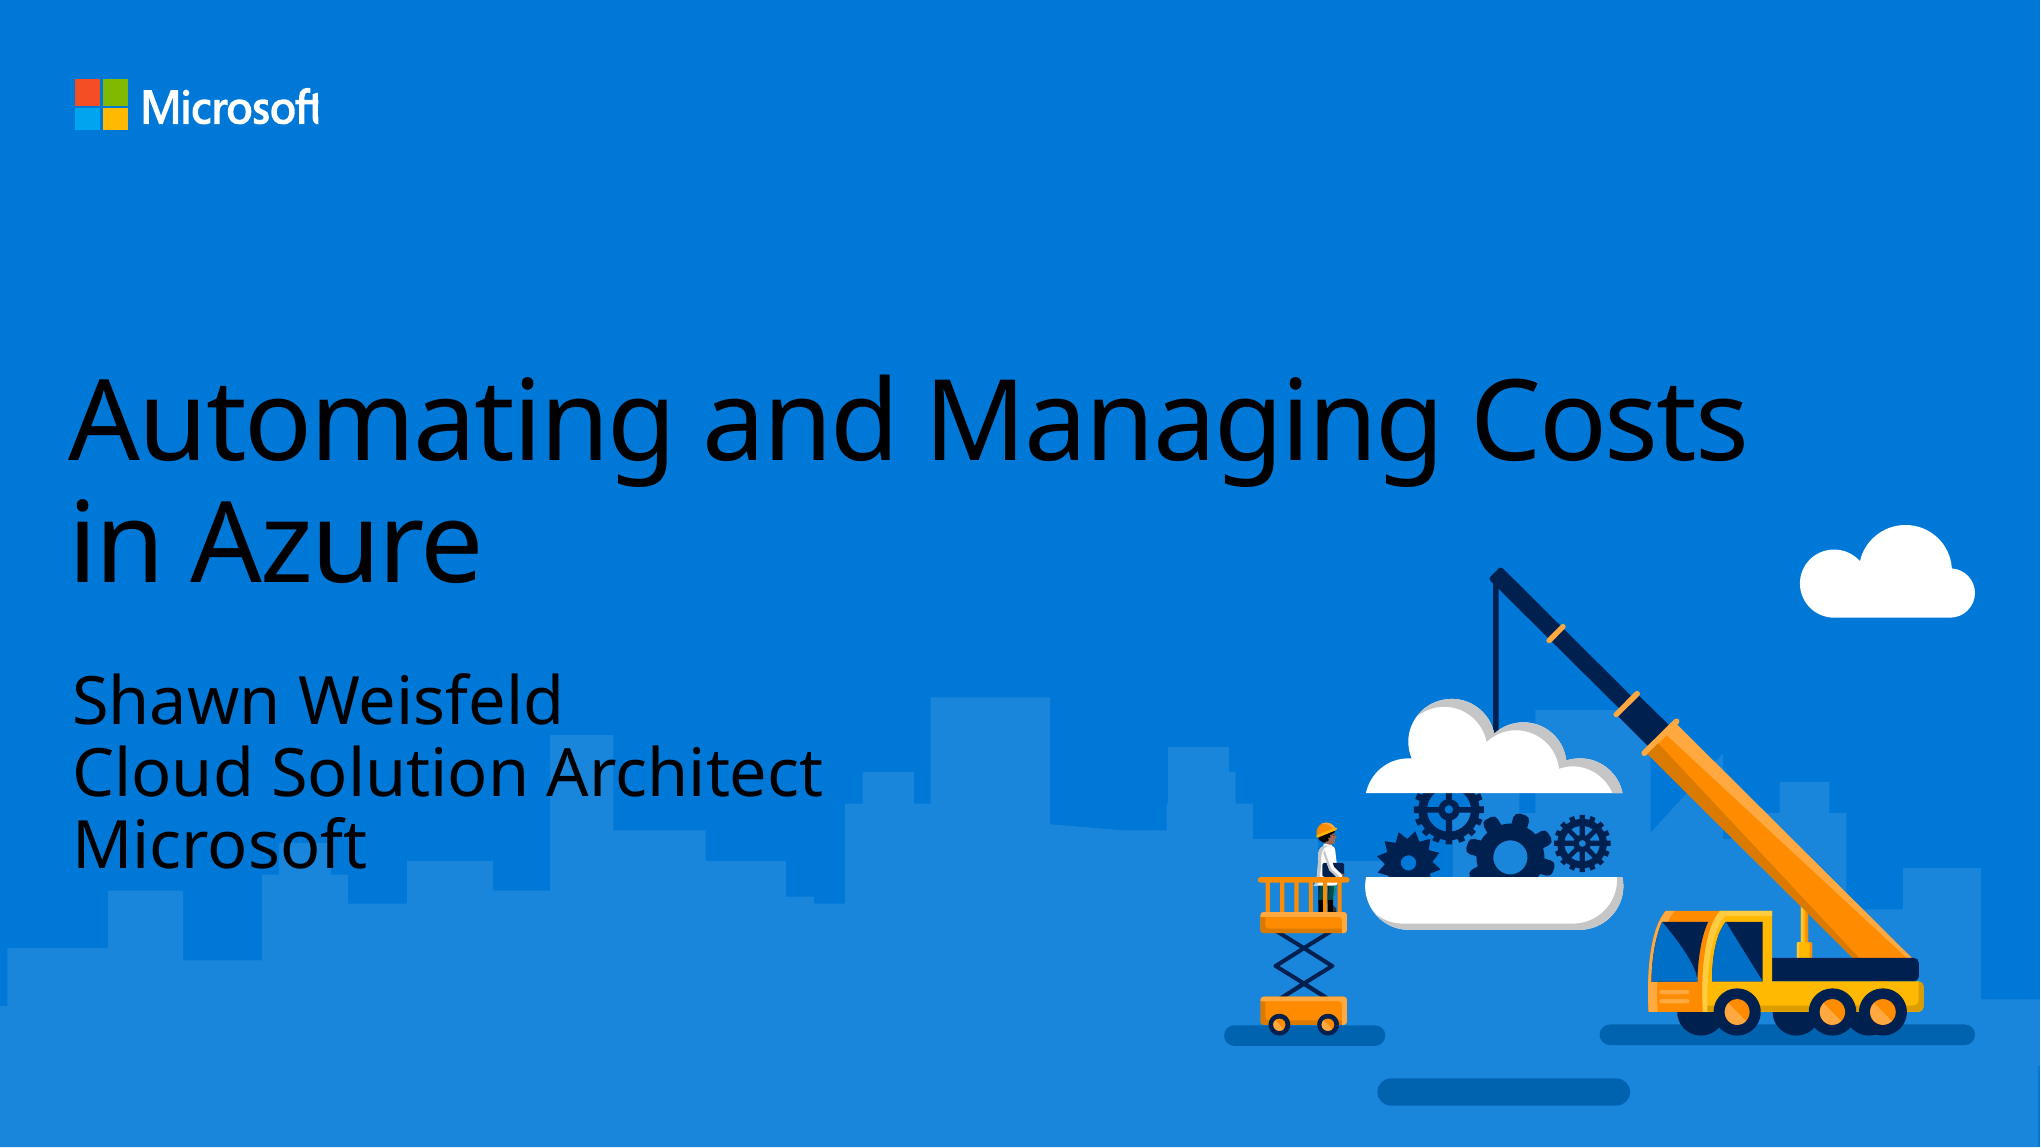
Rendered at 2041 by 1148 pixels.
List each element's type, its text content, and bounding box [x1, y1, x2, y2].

list Shawn Weisfeld Cloud Solution Architect Microsoft [45, 648, 1246, 949]
title Automating and Managing Costs in Azure [45, 348, 1833, 649]
